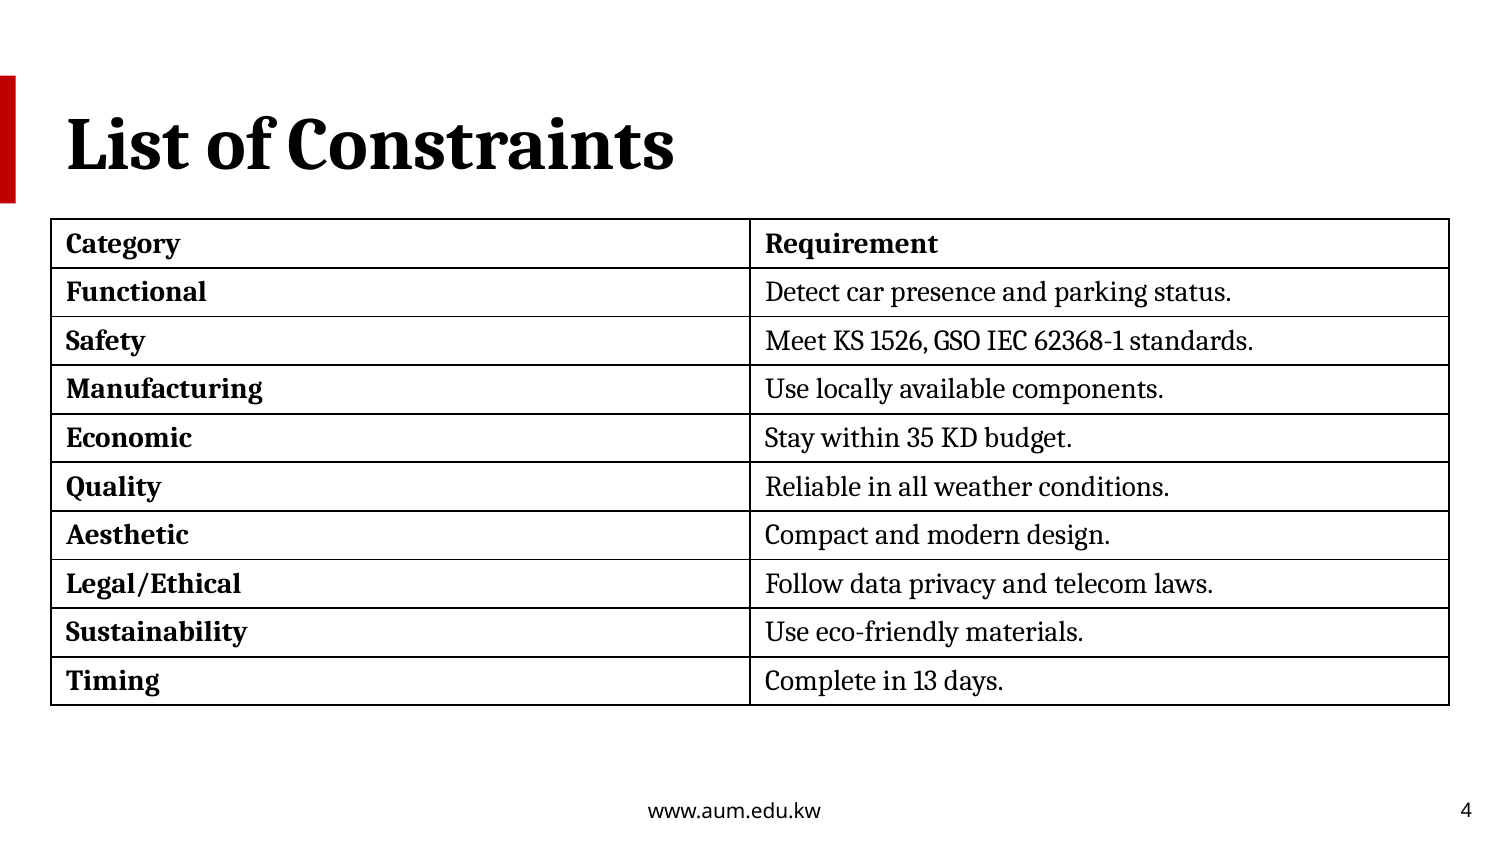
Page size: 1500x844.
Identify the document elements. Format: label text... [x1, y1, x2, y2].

table_cell Safety [52, 317, 749, 364]
table_cell Functional [52, 269, 749, 316]
table_cell Meet KS 1526, GSO IEC 62368-1 standards. [751, 317, 1448, 364]
table_cell Compact and modern design. [751, 512, 1448, 559]
table_cell Sustainability [52, 609, 749, 656]
table_cell Reliable in all weather conditions. [751, 463, 1448, 510]
table_cell Stay within 35 KD budget. [751, 415, 1448, 461]
table_cell Use eco-friendly materials. [751, 609, 1448, 656]
table_cell Aesthetic [52, 512, 749, 559]
table_cell Use locally available components. [751, 366, 1448, 413]
table_cell Quality [52, 463, 749, 510]
table_cell Legal/Ethical [52, 560, 749, 607]
table_cell Follow data privacy and telecom laws. [751, 560, 1448, 607]
table_cell Timing [52, 658, 749, 704]
table_cell Economic [52, 415, 749, 461]
table_cell Detect car presence and parking status. [751, 269, 1448, 316]
table_header Category [52, 220, 749, 267]
title List of Constraints [51, 79, 717, 206]
table_header Requirement [751, 220, 1448, 267]
table_cell Complete in 13 days. [751, 658, 1448, 704]
table_cell Manufacturing [52, 366, 749, 413]
